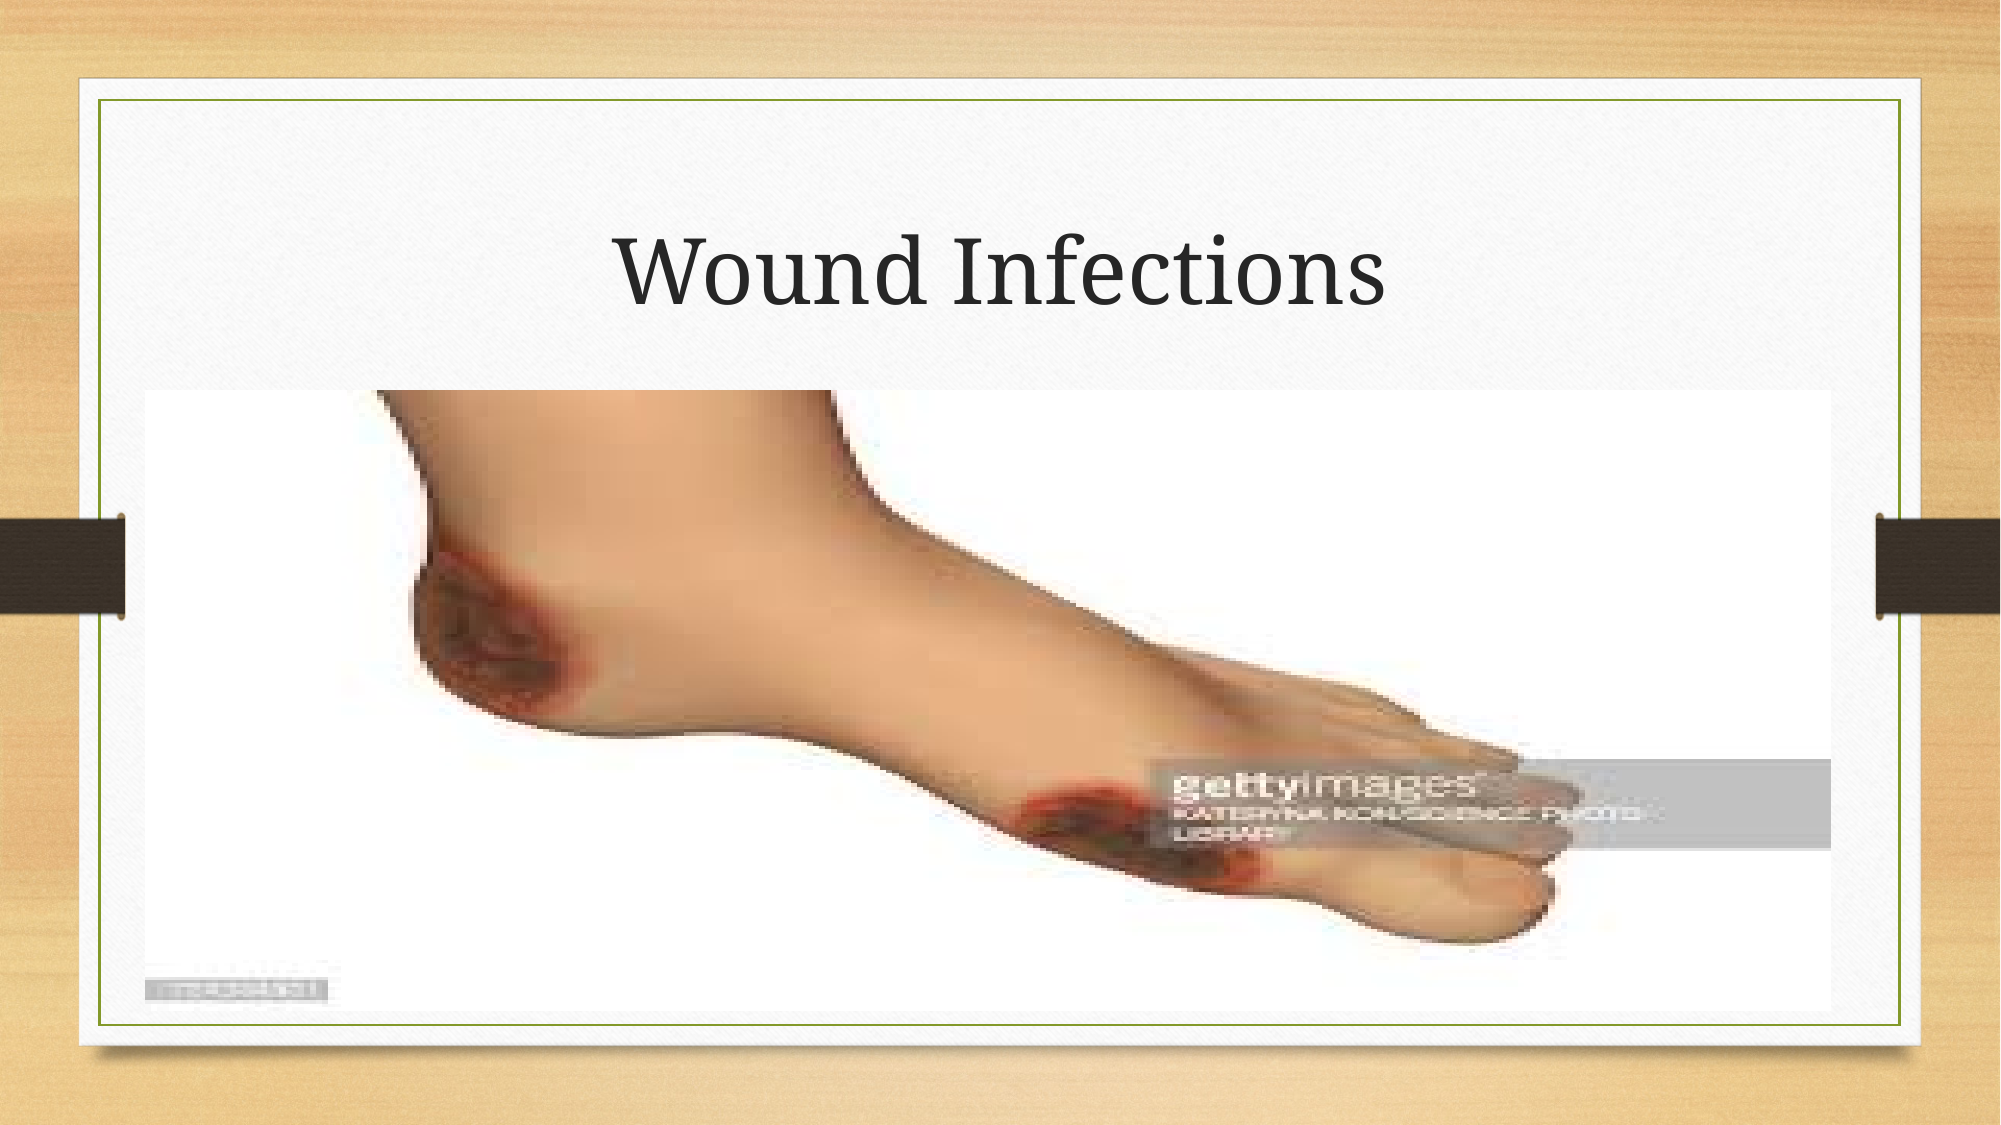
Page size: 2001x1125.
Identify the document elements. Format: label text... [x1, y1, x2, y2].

picture [0, 0, 2001, 1125]
title Wound Infections [212, 161, 1788, 375]
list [145, 390, 1831, 1012]
